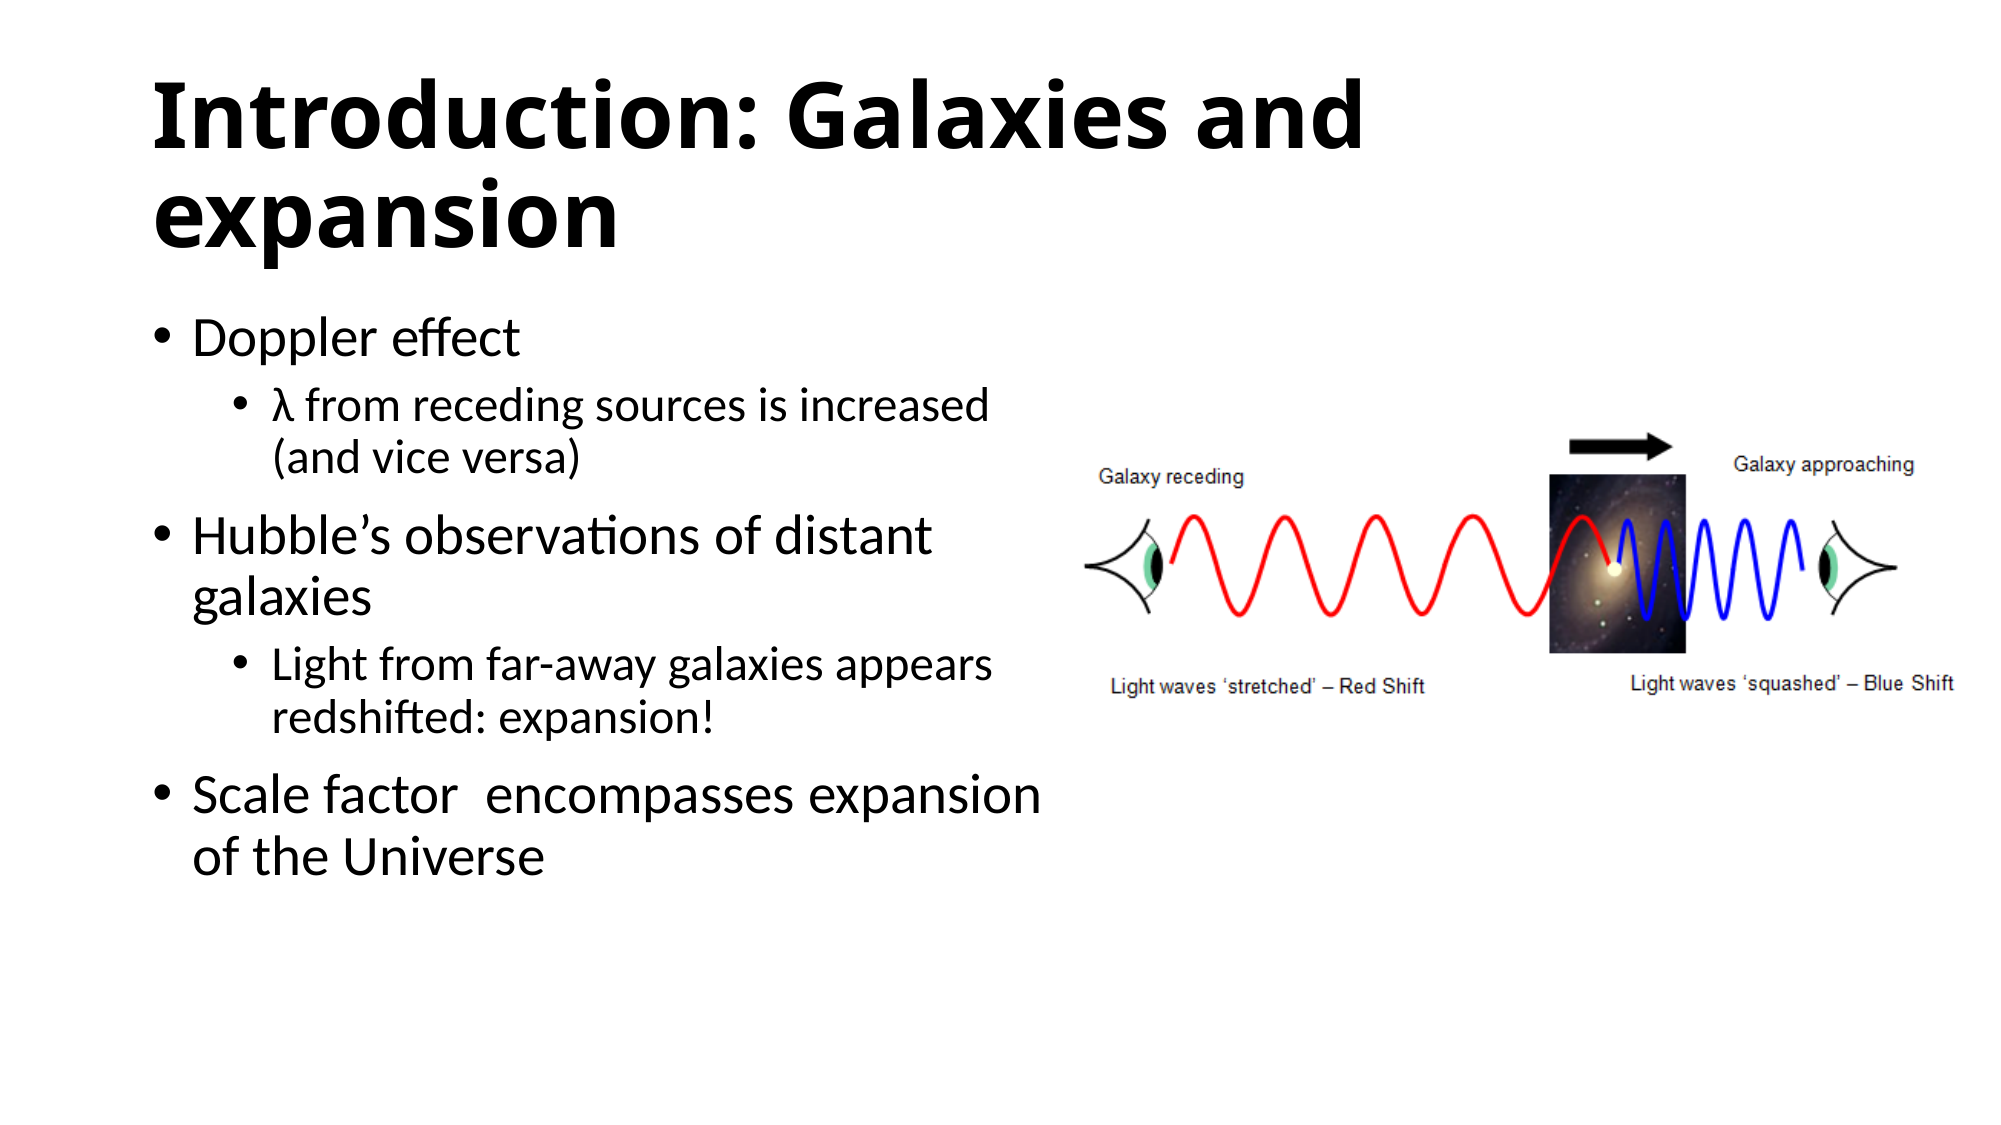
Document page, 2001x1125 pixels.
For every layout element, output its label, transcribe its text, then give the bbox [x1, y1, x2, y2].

title Introduction: Galaxies and expansion [137, 59, 1863, 278]
picture [1062, 419, 1973, 706]
